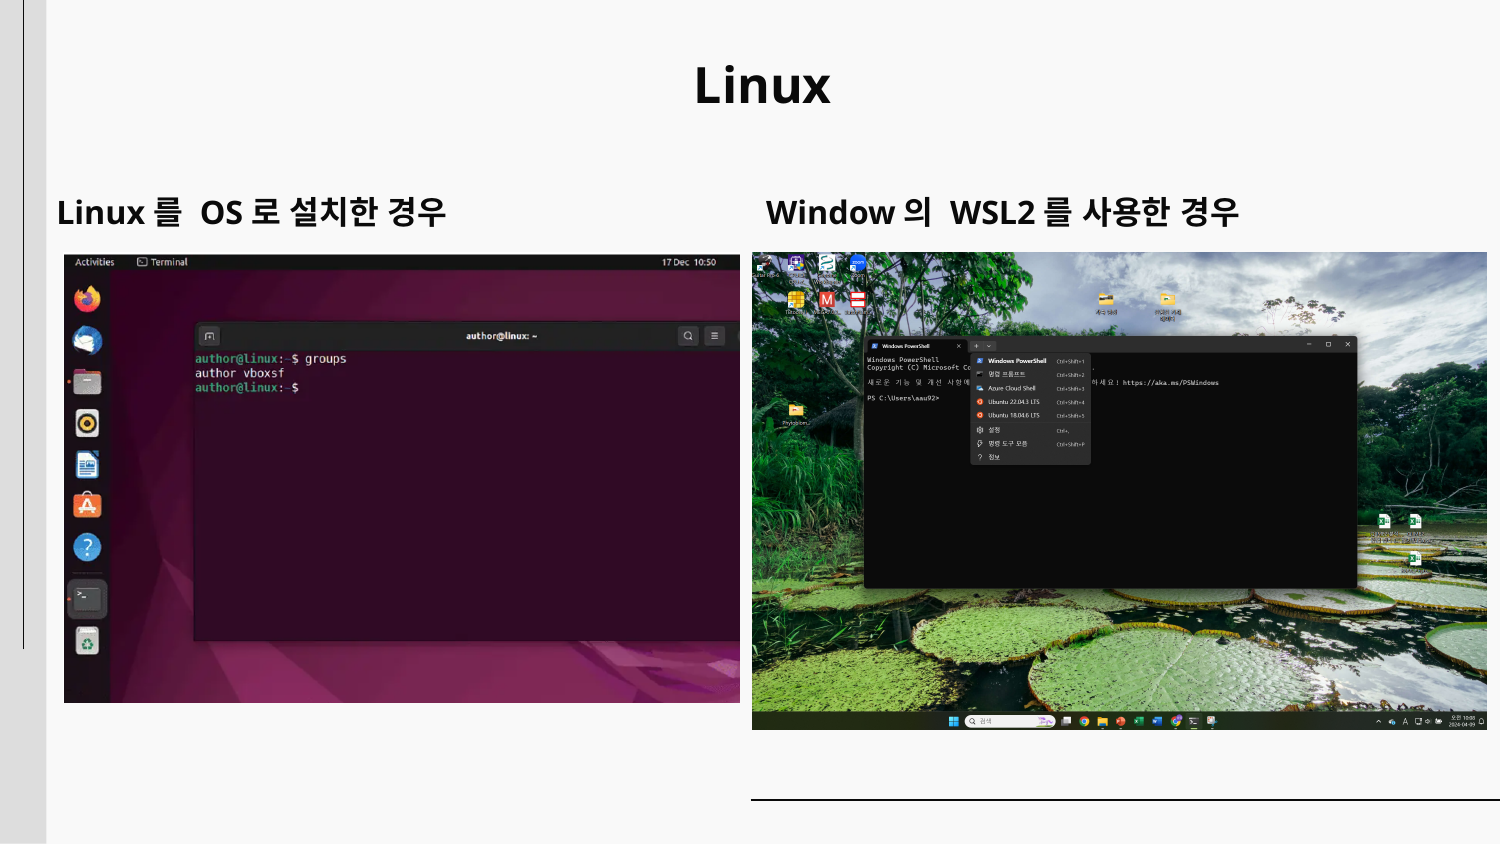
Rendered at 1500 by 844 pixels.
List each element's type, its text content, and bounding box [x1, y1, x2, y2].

text_box Window의 WSL2를 사용한 경우 [863, 171, 1500, 242]
picture [751, 251, 1487, 731]
title Linux [129, 38, 1396, 129]
picture [63, 251, 740, 703]
text_box Linux를 OS로 설치한 경우 [41, 171, 863, 242]
